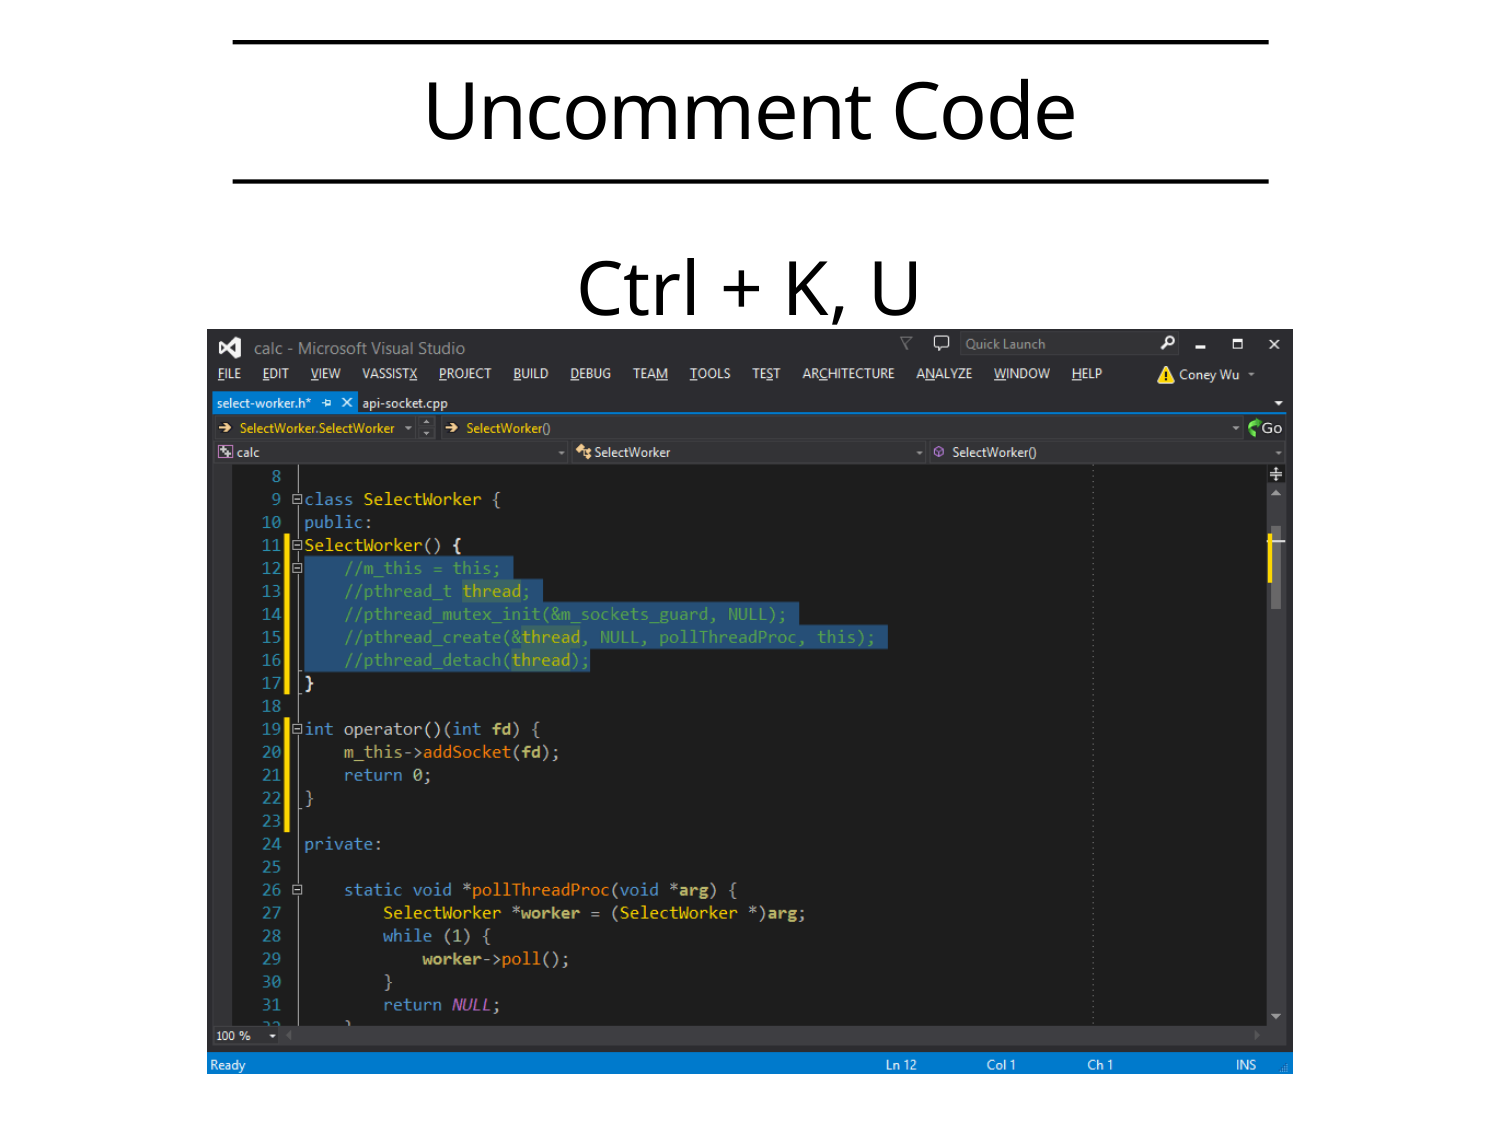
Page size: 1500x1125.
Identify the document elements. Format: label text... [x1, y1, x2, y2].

picture [207, 328, 1293, 1075]
text_box Ctrl + K, U [103, 214, 1396, 1021]
title Uncomment Code [231, 77, 1269, 162]
